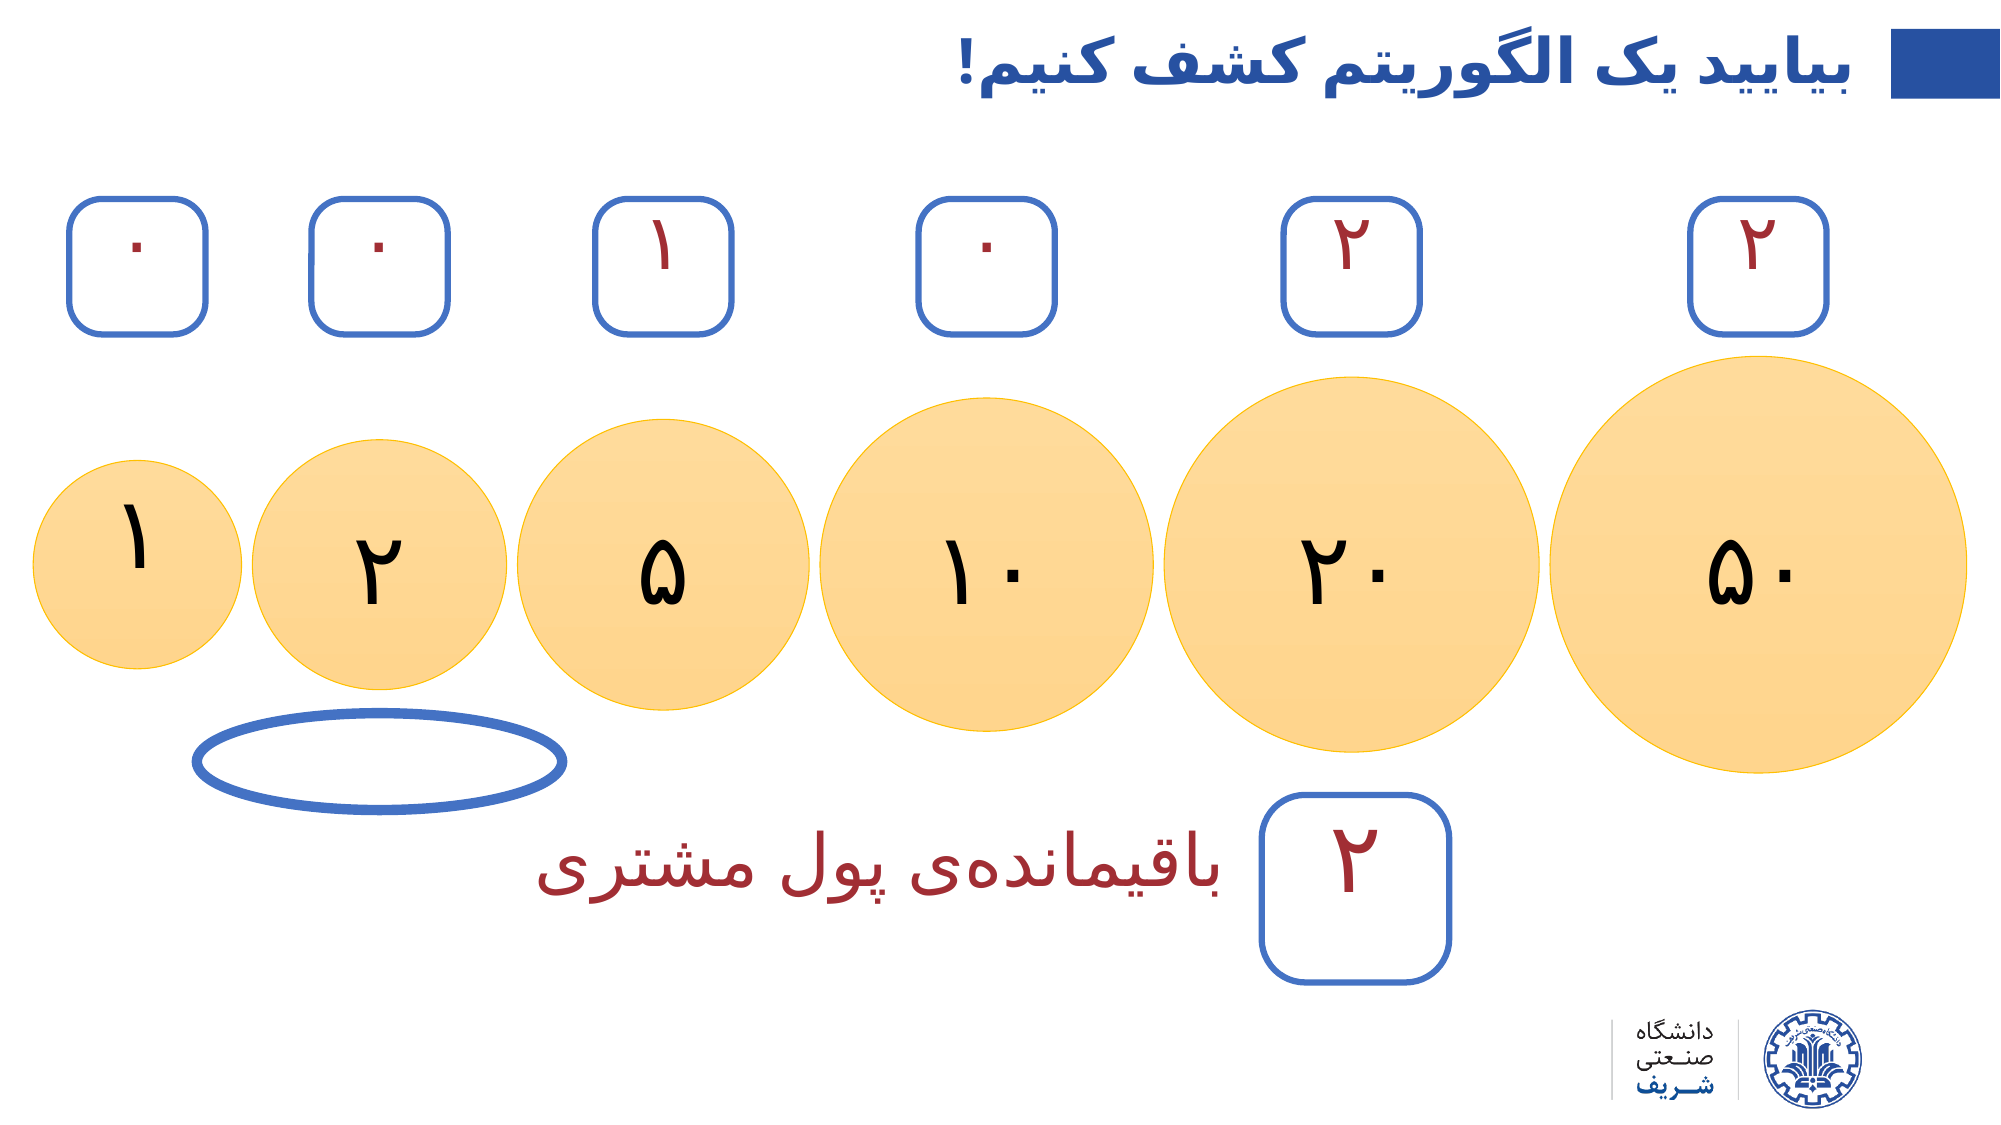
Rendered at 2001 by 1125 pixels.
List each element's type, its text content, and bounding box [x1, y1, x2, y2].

text_box ۵ [517, 419, 810, 711]
text_box ۰ [311, 198, 448, 335]
text_box ۱ [595, 198, 732, 335]
text_box ۲۰ [1164, 377, 1540, 753]
text_box ۵۰ [1550, 356, 1967, 774]
text_box [196, 713, 563, 811]
text_box ۲ [1261, 794, 1450, 983]
list باقیمانده‌ی پول مشتری [520, 815, 1240, 962]
text_box ۲ [1283, 198, 1420, 335]
text_box ۱۰ [819, 397, 1154, 732]
text_box ۲ [1690, 198, 1827, 335]
text_box ۰ [918, 198, 1055, 335]
picture [1609, 1009, 1863, 1109]
list بیایید یک الگوریتم کشف کنیم! [136, 6, 1863, 121]
text_box ۰ [69, 198, 206, 335]
text_box ۲ [252, 439, 507, 690]
text_box ۱ [33, 460, 242, 669]
